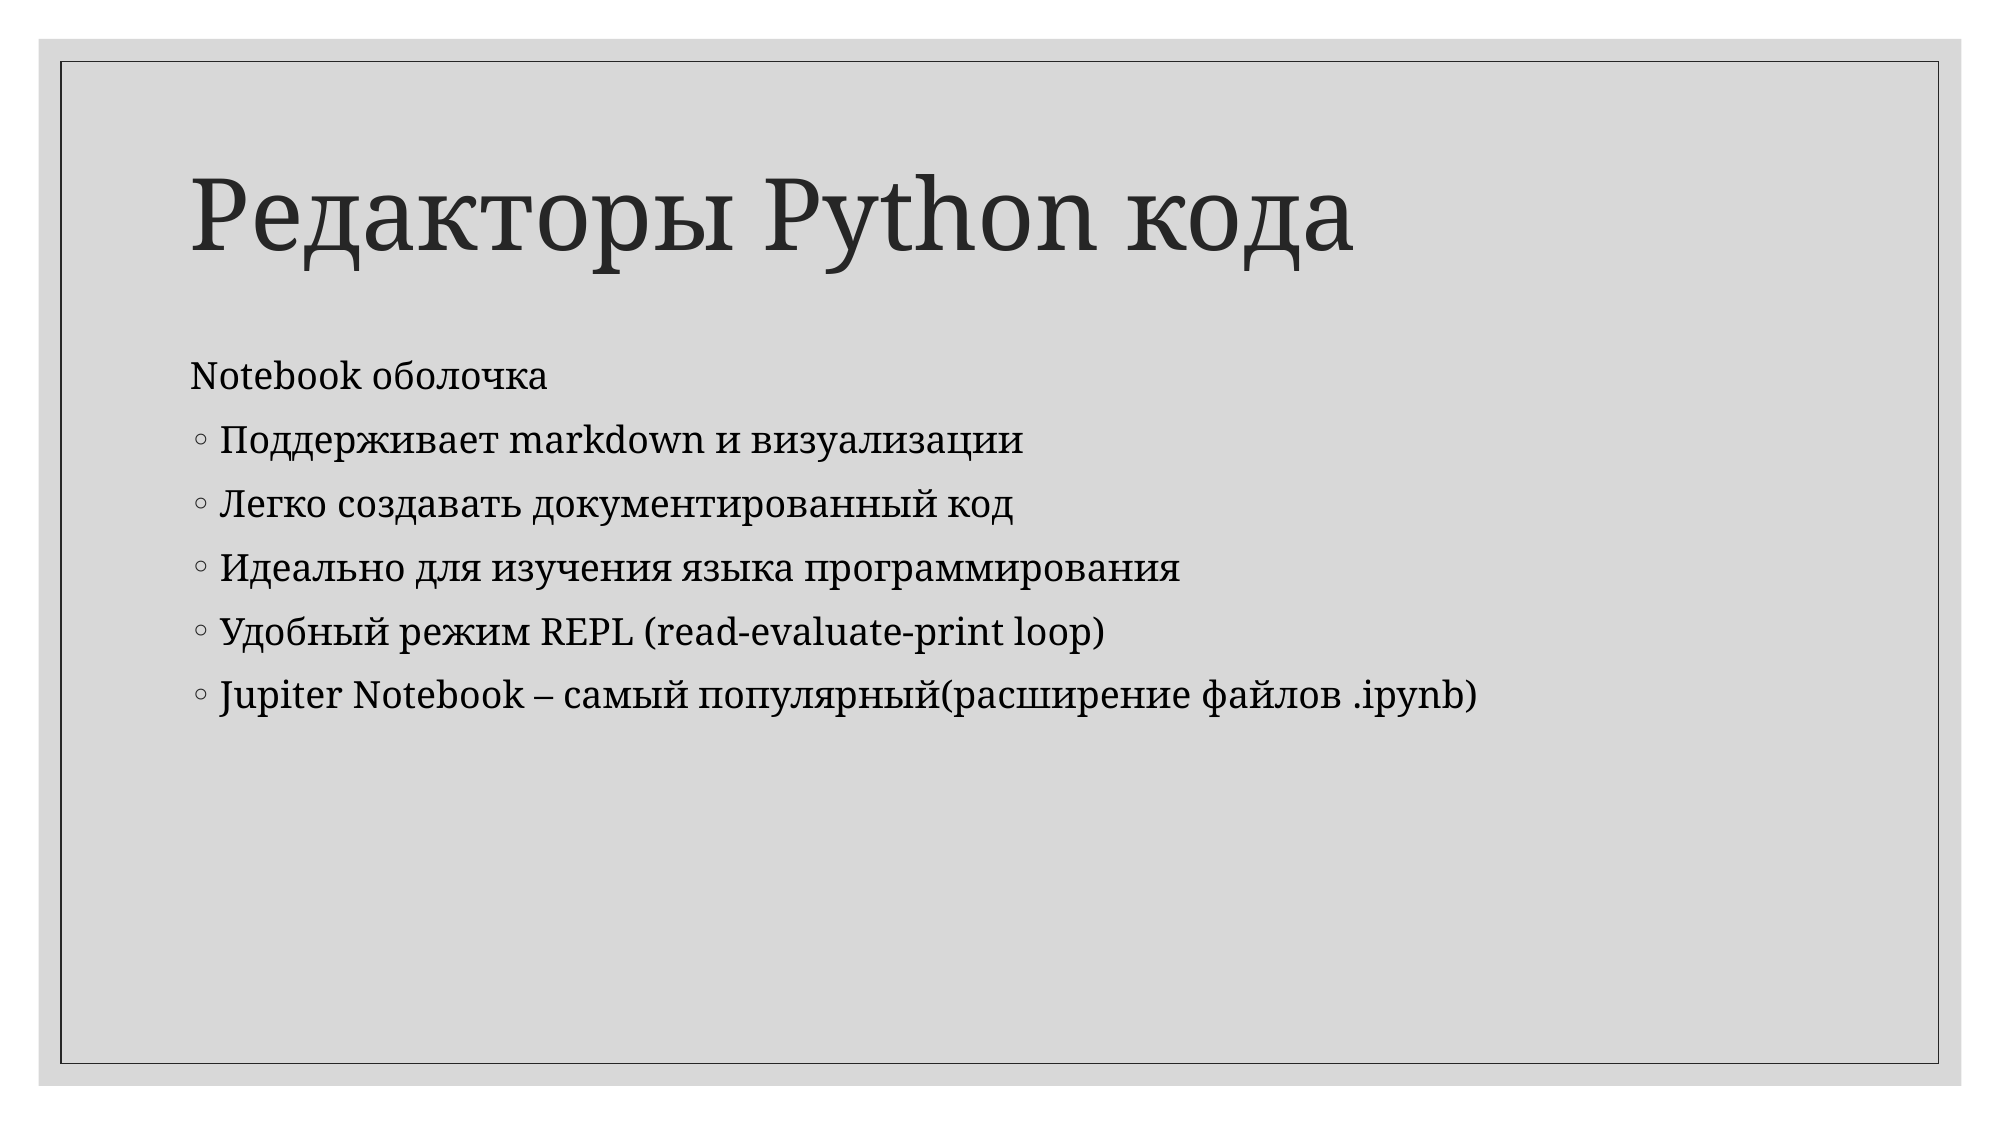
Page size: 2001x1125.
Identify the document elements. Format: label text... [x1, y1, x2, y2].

list Notebook оболочка Поддерживает markdown и визуализации Легко создавать документированный код Идеально для изучения языка программирования Удобный режим REPL (read-evaluate-print loop) Jupiter Notebook – самый популярный(расширение файлов .ipynb) [174, 345, 1825, 977]
title Редакторы Python кода [174, 105, 1825, 331]
